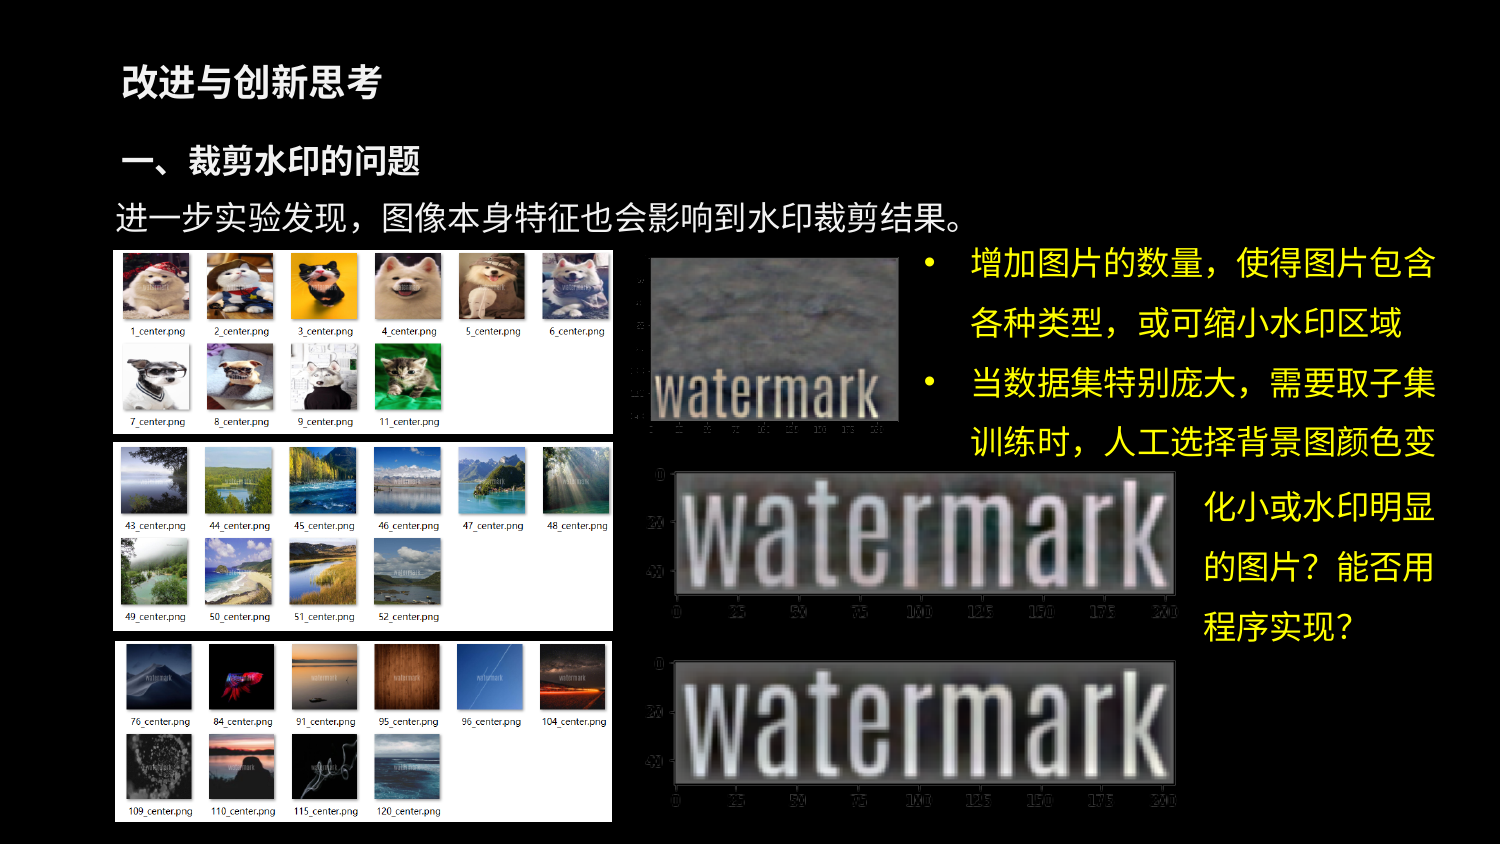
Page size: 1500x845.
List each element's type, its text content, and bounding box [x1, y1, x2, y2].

text_box 改进与创新思考 [106, 52, 443, 112]
picture [112, 440, 614, 632]
picture [625, 249, 905, 439]
picture [114, 640, 614, 823]
picture [634, 646, 1189, 820]
text_box 进一步实验发现，图像本身特征也会影响到水印裁剪结果。 [100, 169, 1400, 245]
picture [112, 249, 614, 436]
text_box 化小或水印明显的图片？能否用程序实现？ [1188, 458, 1480, 654]
picture [635, 457, 1189, 631]
text_box 增加图片的数量，使得图片包含各种类型，或可缩小水印区域 当数据集特别庞大，需要取子集训练时，人工选择背景图颜色变 [909, 214, 1462, 458]
text_box 一、裁剪水印的问题 [106, 112, 1413, 188]
